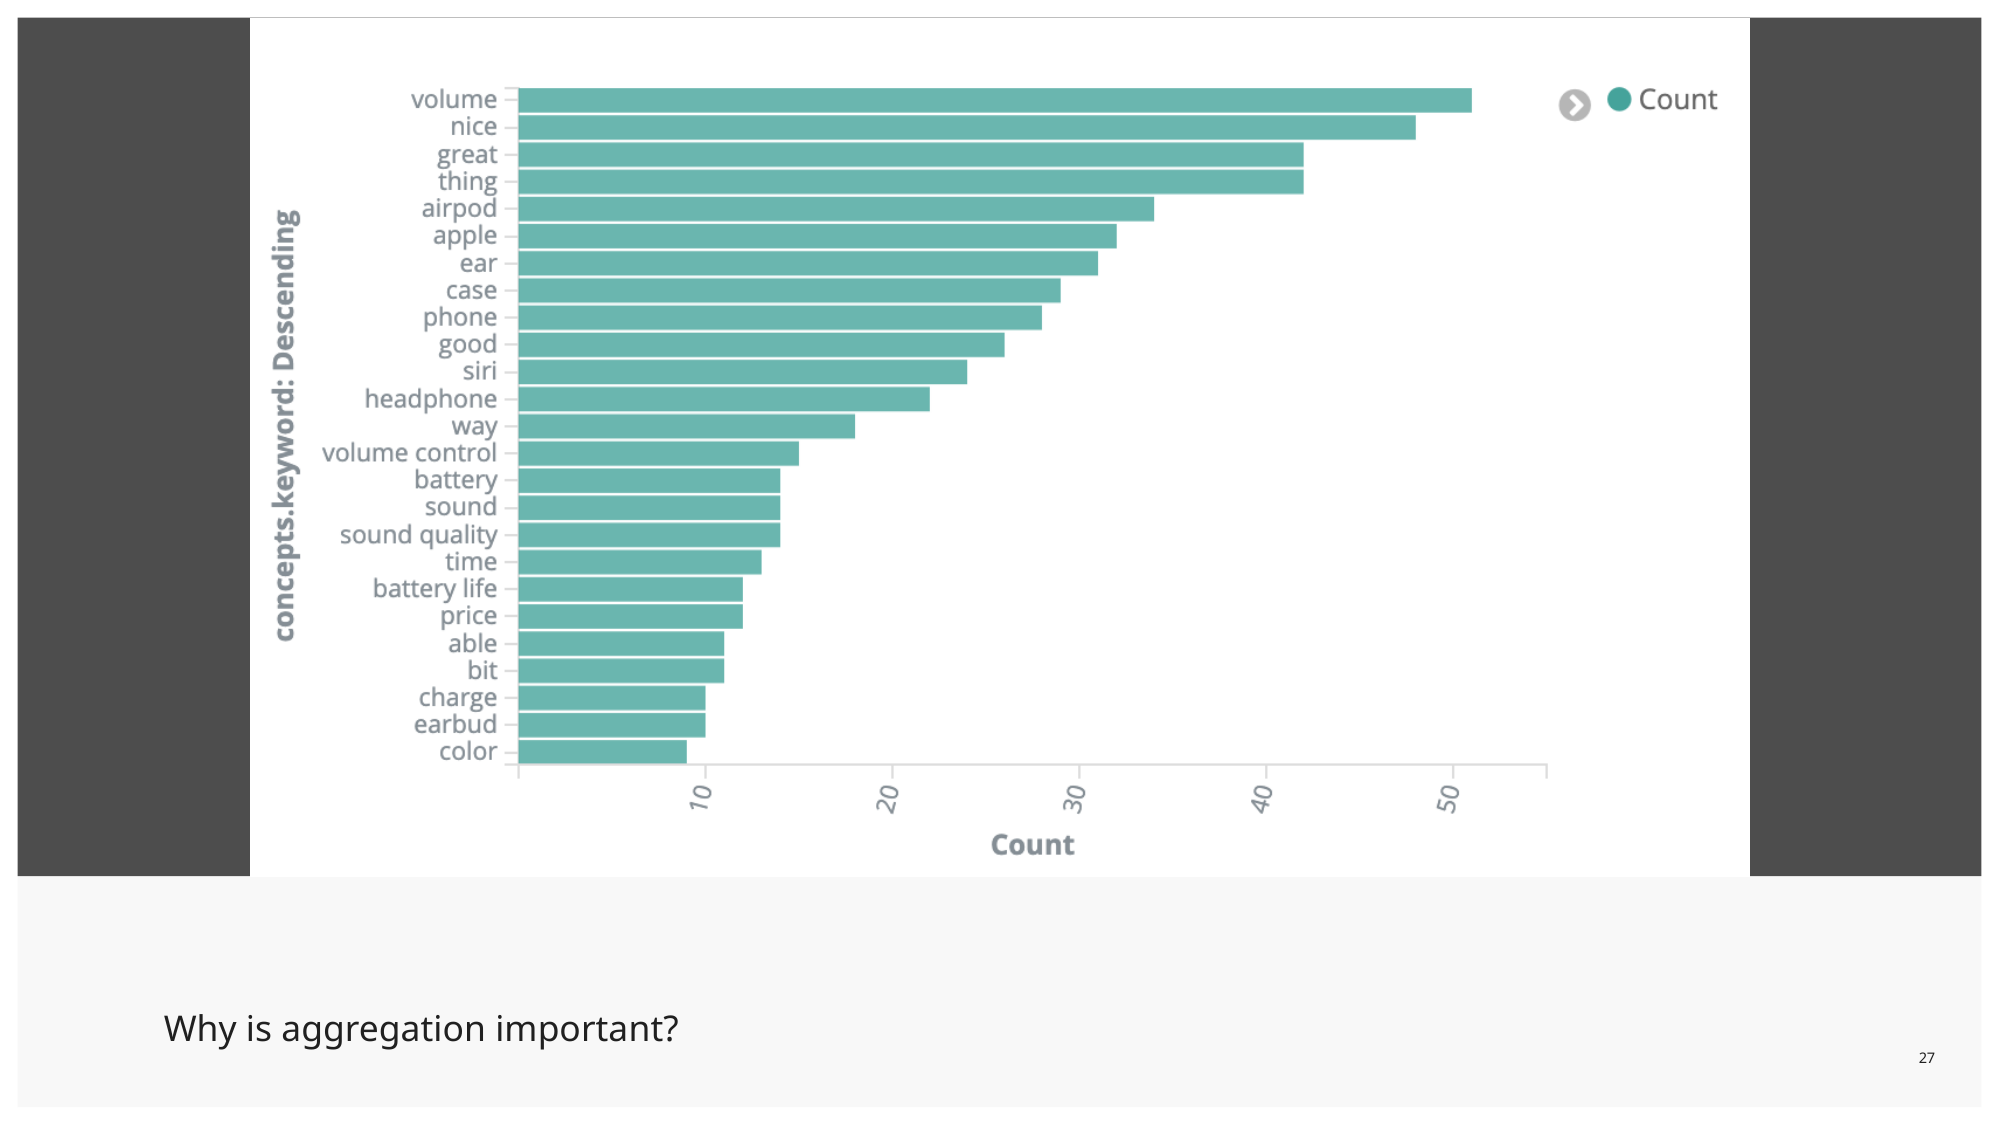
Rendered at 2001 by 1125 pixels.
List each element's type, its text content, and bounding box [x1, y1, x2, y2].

slide_number 27 [1891, 1047, 1936, 1071]
title Why is aggregation important? [163, 955, 1179, 1049]
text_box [250, 18, 1750, 877]
